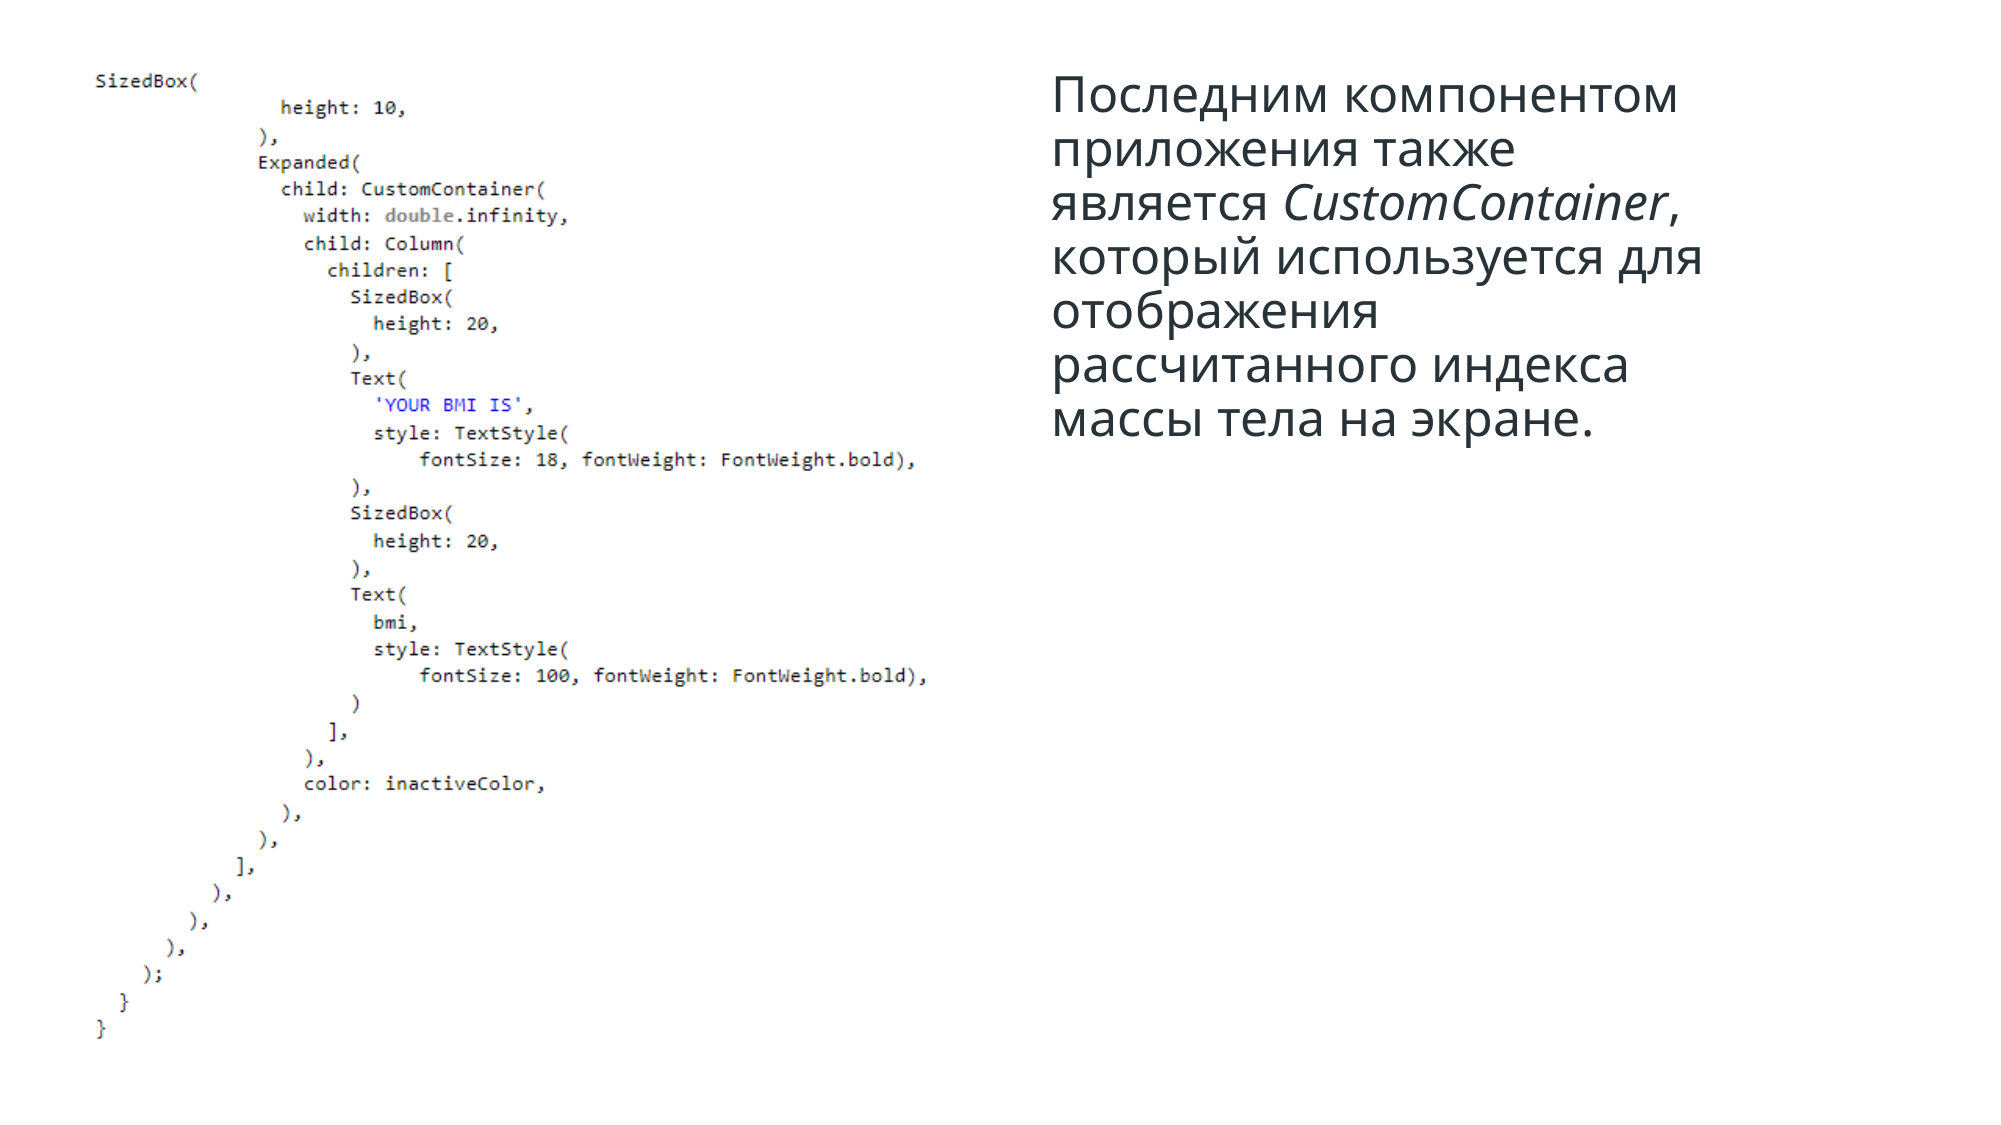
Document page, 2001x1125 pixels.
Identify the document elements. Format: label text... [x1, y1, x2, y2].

picture [88, 61, 964, 1064]
list Последним компонентом приложения также является CustomContainer, который используется для отображения рассчитанного индекса массы тела на экране. [1036, 61, 1772, 1014]
